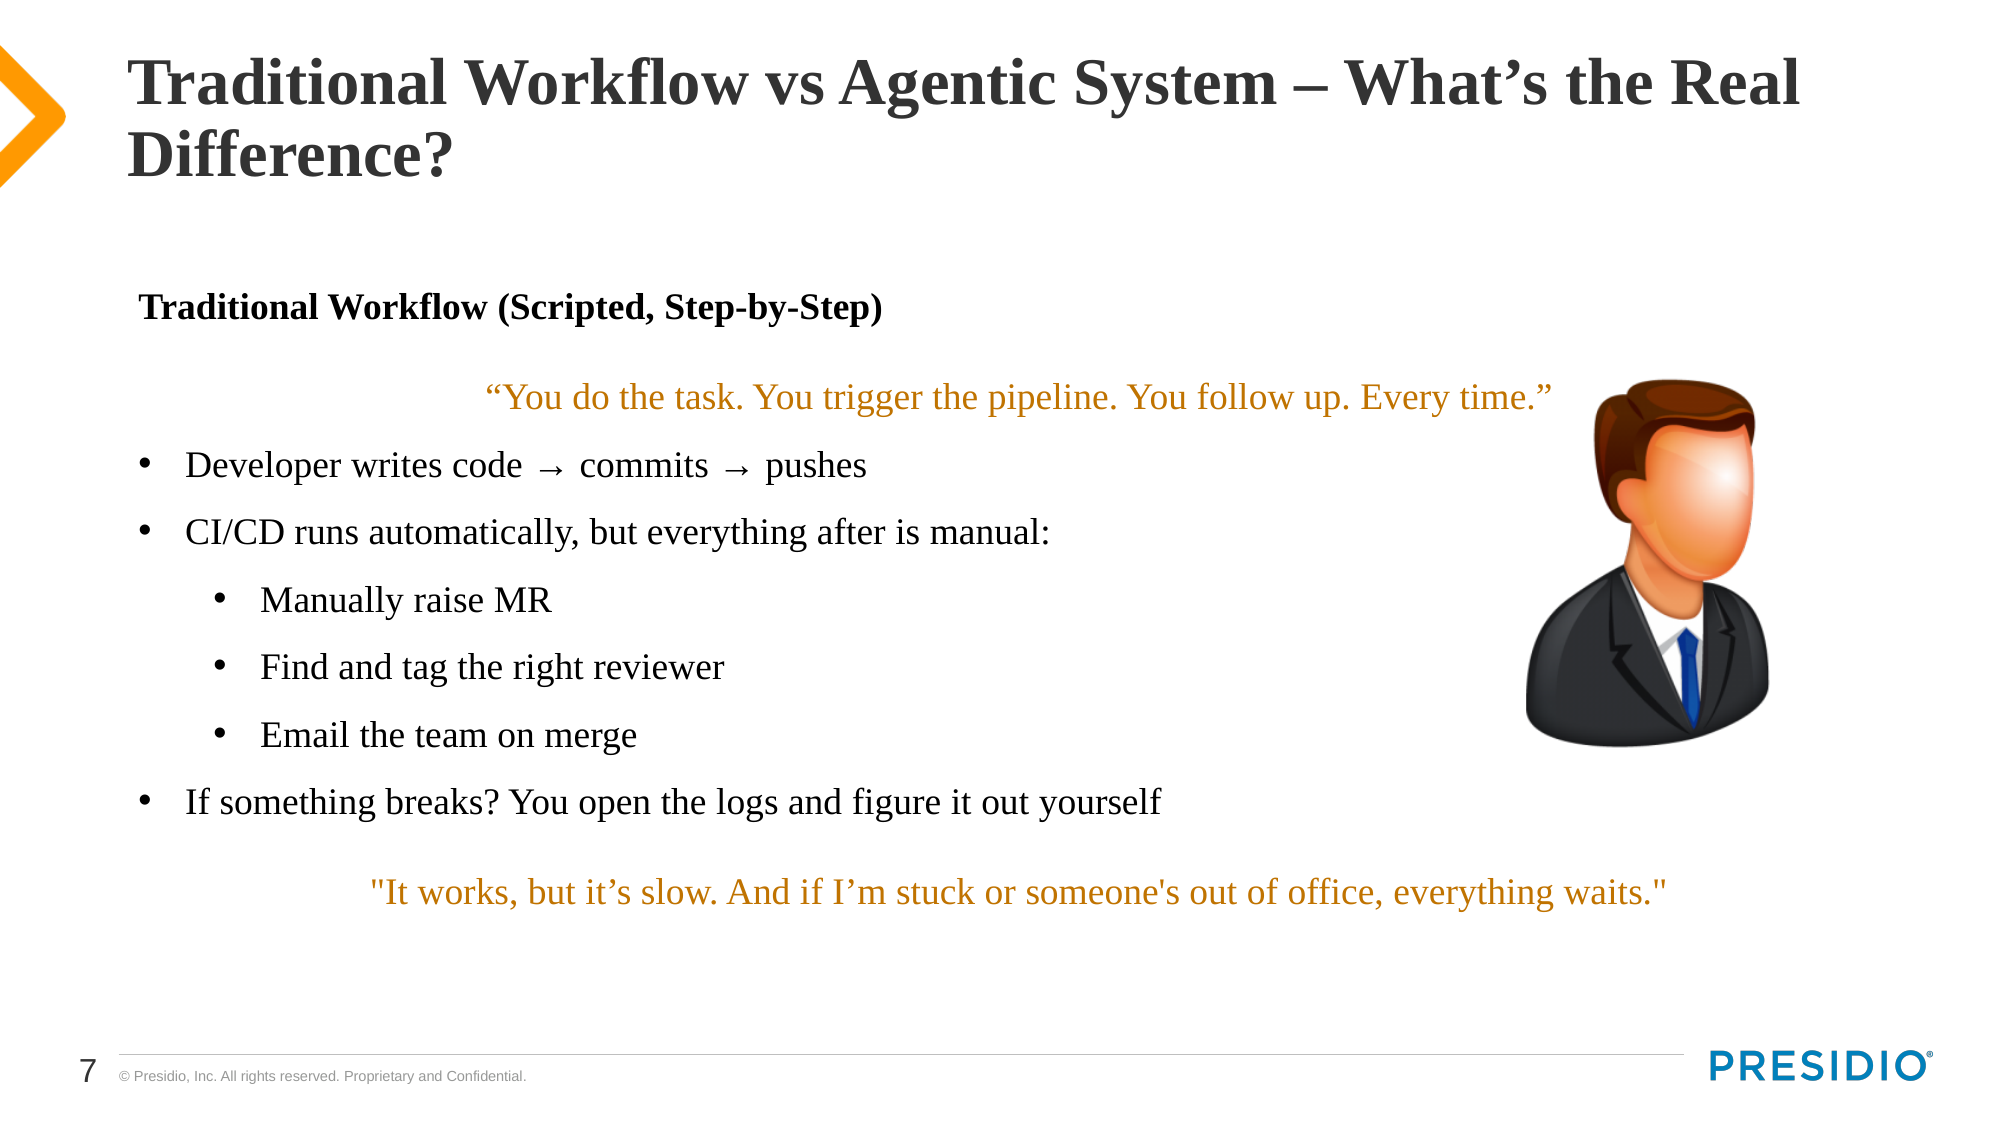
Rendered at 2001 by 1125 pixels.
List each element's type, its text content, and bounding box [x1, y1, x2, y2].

picture [1706, 1043, 1937, 1088]
picture [0, 45, 66, 188]
slide_number 7 [0, 1039, 113, 1100]
title Traditional Workflow vs Agentic System – What’s the Real Difference? [112, 39, 1927, 200]
text_box Traditional Workflow (Scripted, Step-by-Step) “You do the task. You trigger the pipeline. You follow up. Every time.” Developer writes code → commits → pushes CI/CD runs automatically, but everything after is manual: Manually raise MR Find and tag the right reviewer Email the team on merge If something breaks? You open the logs and figure it out yourself "It works, but it’s slow. And if I’m stuck or someone's out of office, everything waits." [123, 252, 1916, 920]
picture [1479, 373, 1857, 751]
